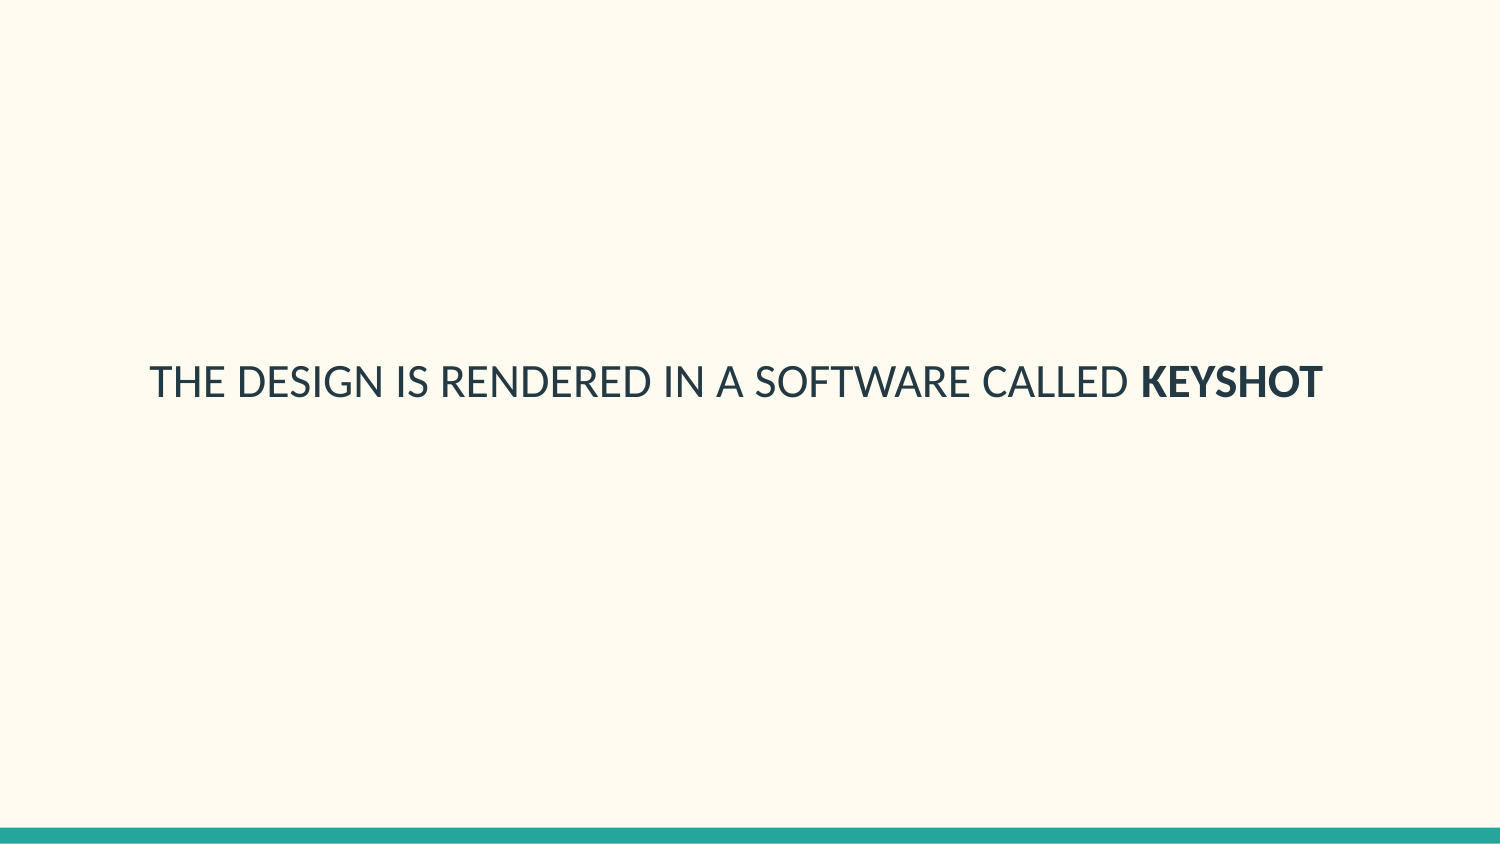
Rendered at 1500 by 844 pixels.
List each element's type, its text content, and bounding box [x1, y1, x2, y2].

text_box THE DESIGN IS RENDERED IN A SOFTWARE CALLED KEYSHOT [134, 326, 1375, 440]
